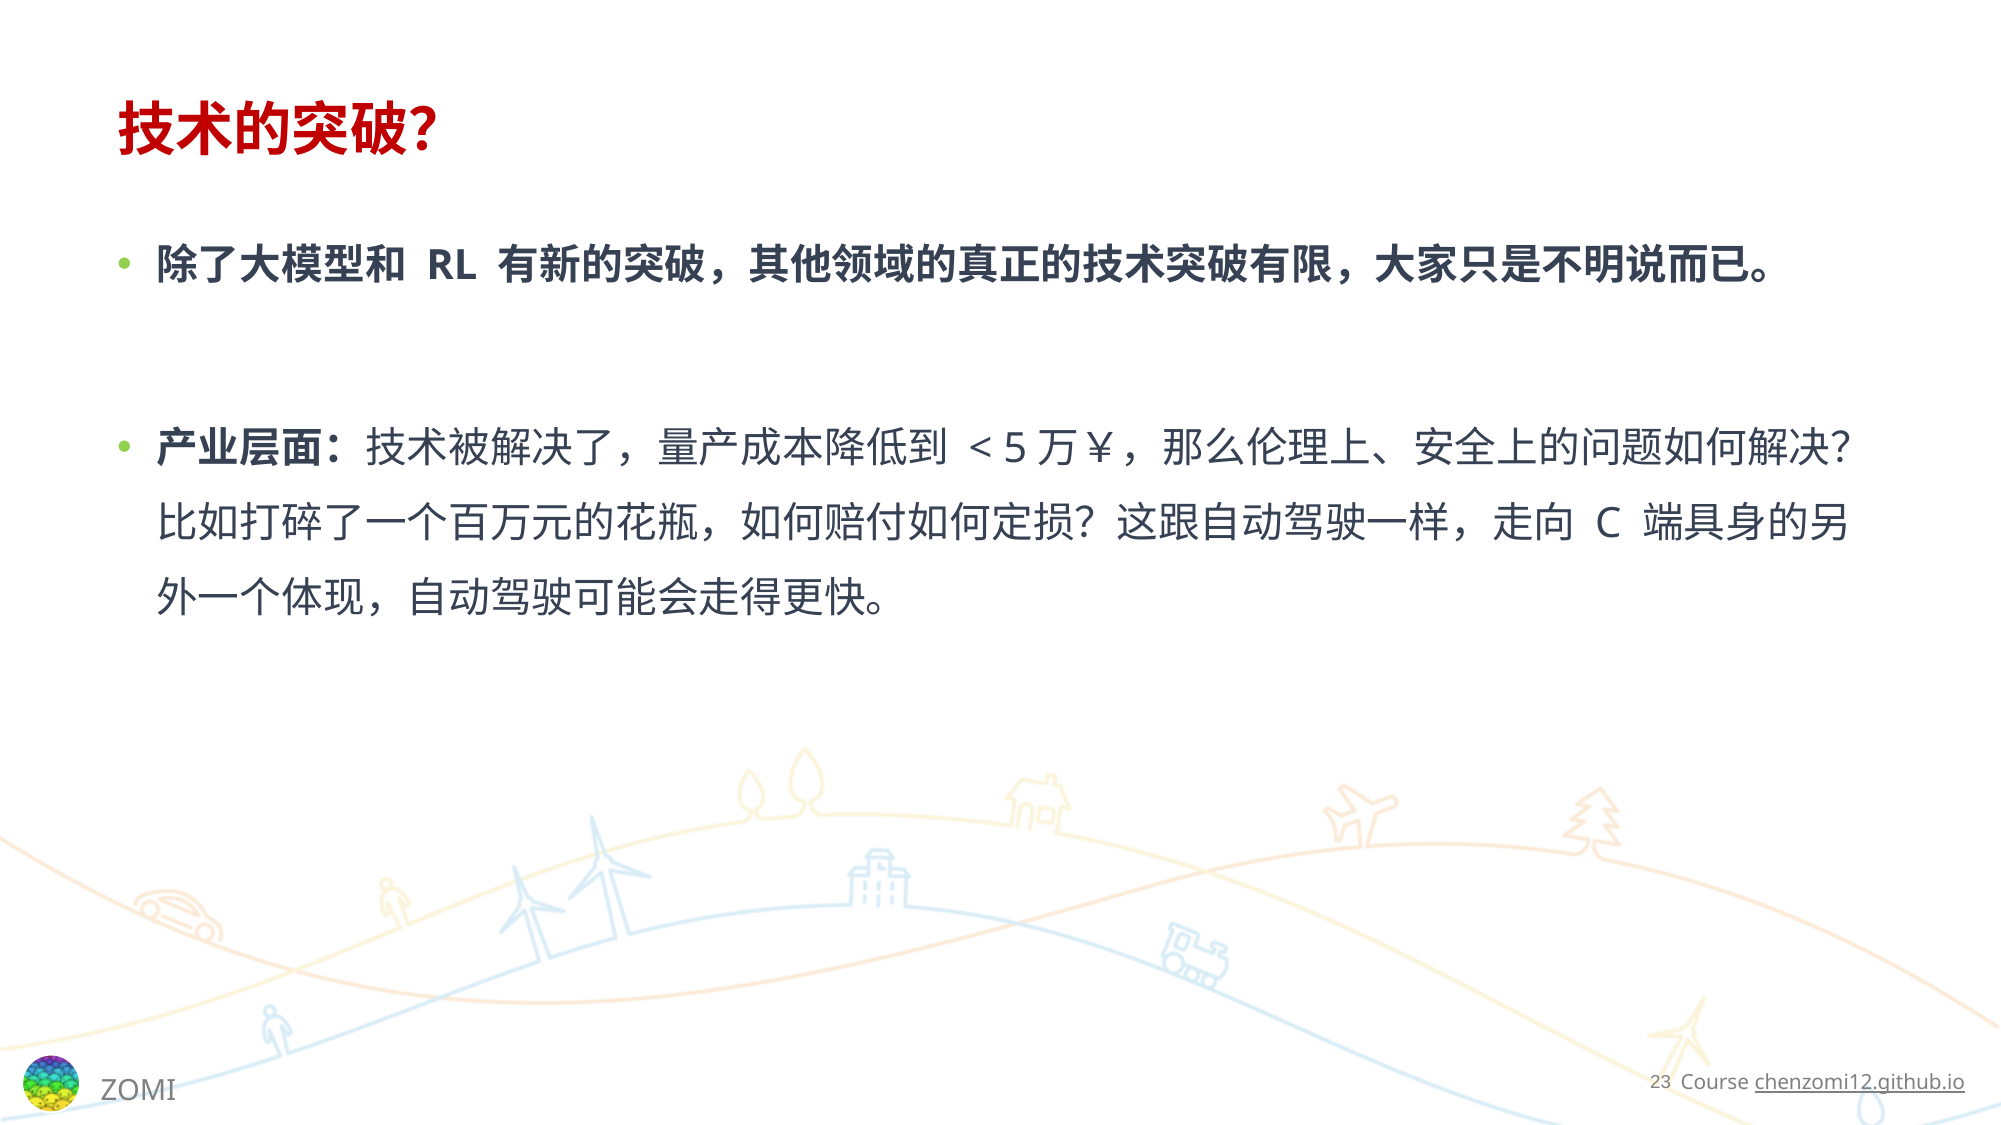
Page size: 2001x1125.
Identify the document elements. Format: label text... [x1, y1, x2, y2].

picture [24, 1056, 78, 1111]
title 技术的突破？ [102, 79, 1901, 176]
list 除了大模型和 RL 有新的突破，其他领域的真正的技术突破有限，大家只是不明说而已。 产业层面：技术被解决了，量产成本降低到 < 5万￥，那么伦理上、安全上的问题如何解决？比如打碎了一个百万元的花瓶，如何赔付如何定损？这跟自动驾驶一样，走向 C 端具身的另外一个体现，自动驾驶可能会走得更快。 [102, 205, 1901, 1043]
